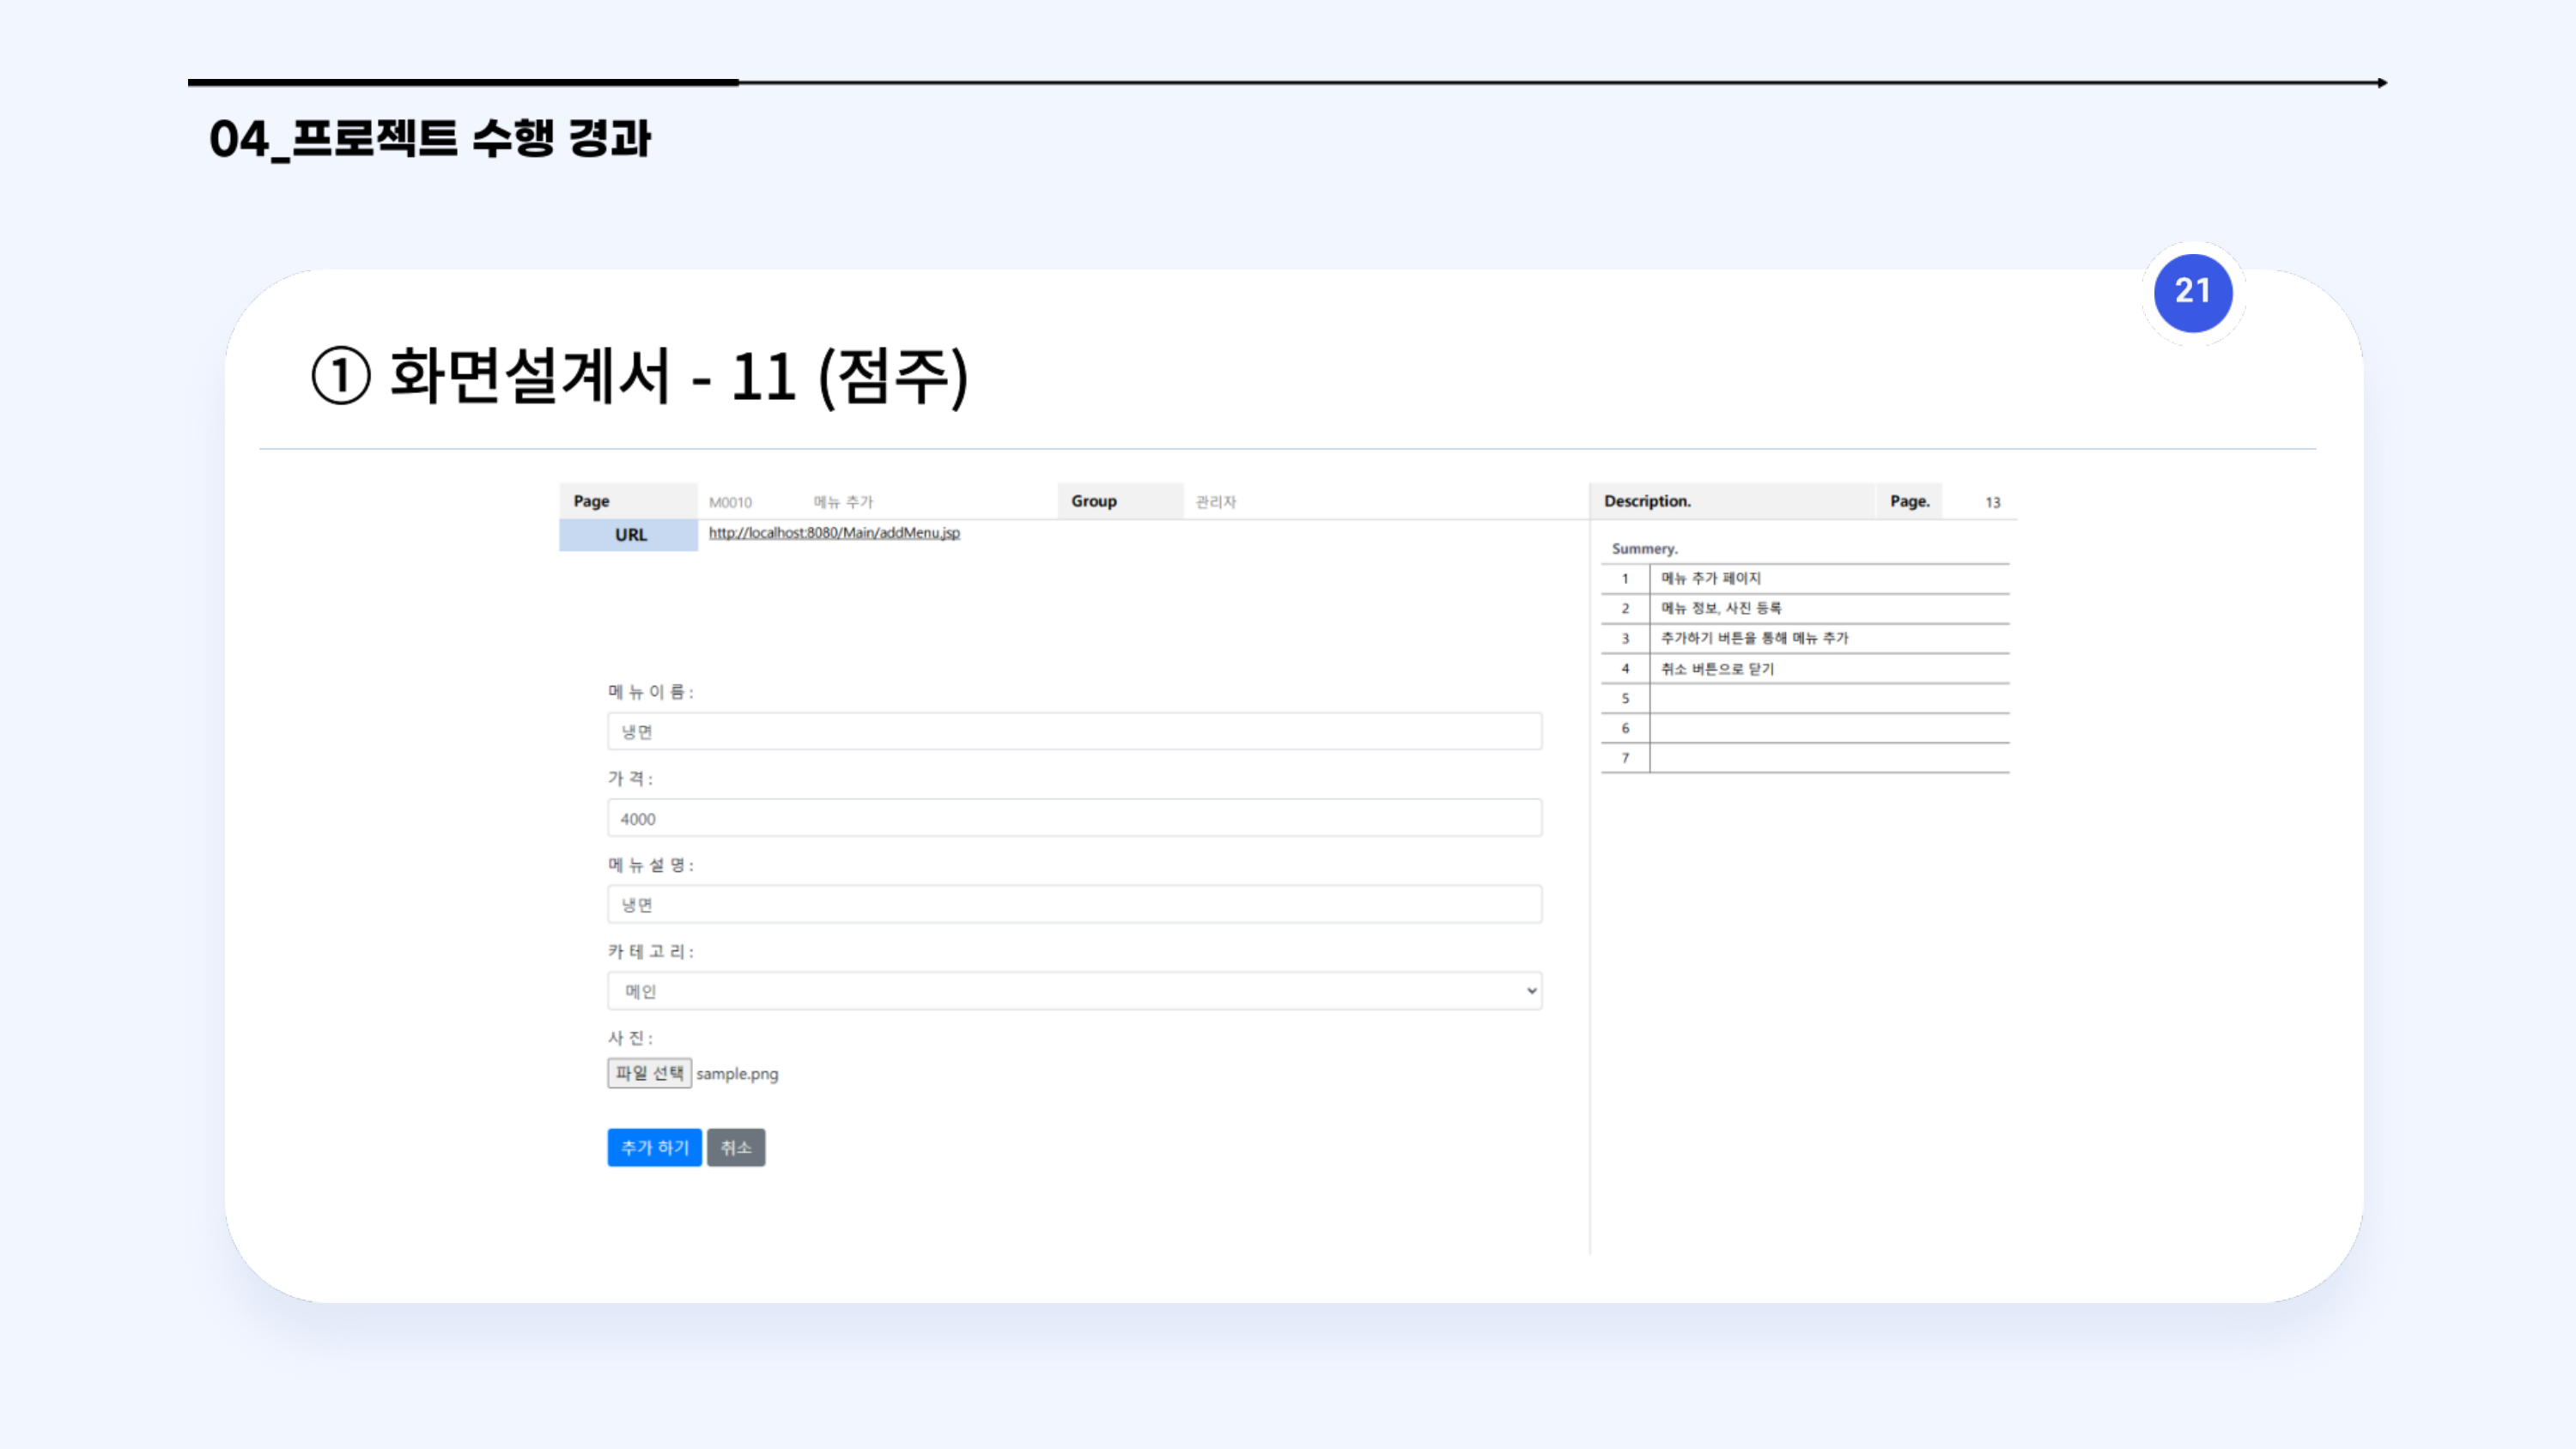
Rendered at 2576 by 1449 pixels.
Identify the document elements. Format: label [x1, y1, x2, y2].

picture [0, 0, 2576, 1449]
text_box [188, 78, 2388, 88]
text_box [556, 479, 2019, 1271]
text_box [225, 270, 2365, 1303]
text_box [2142, 241, 2247, 347]
